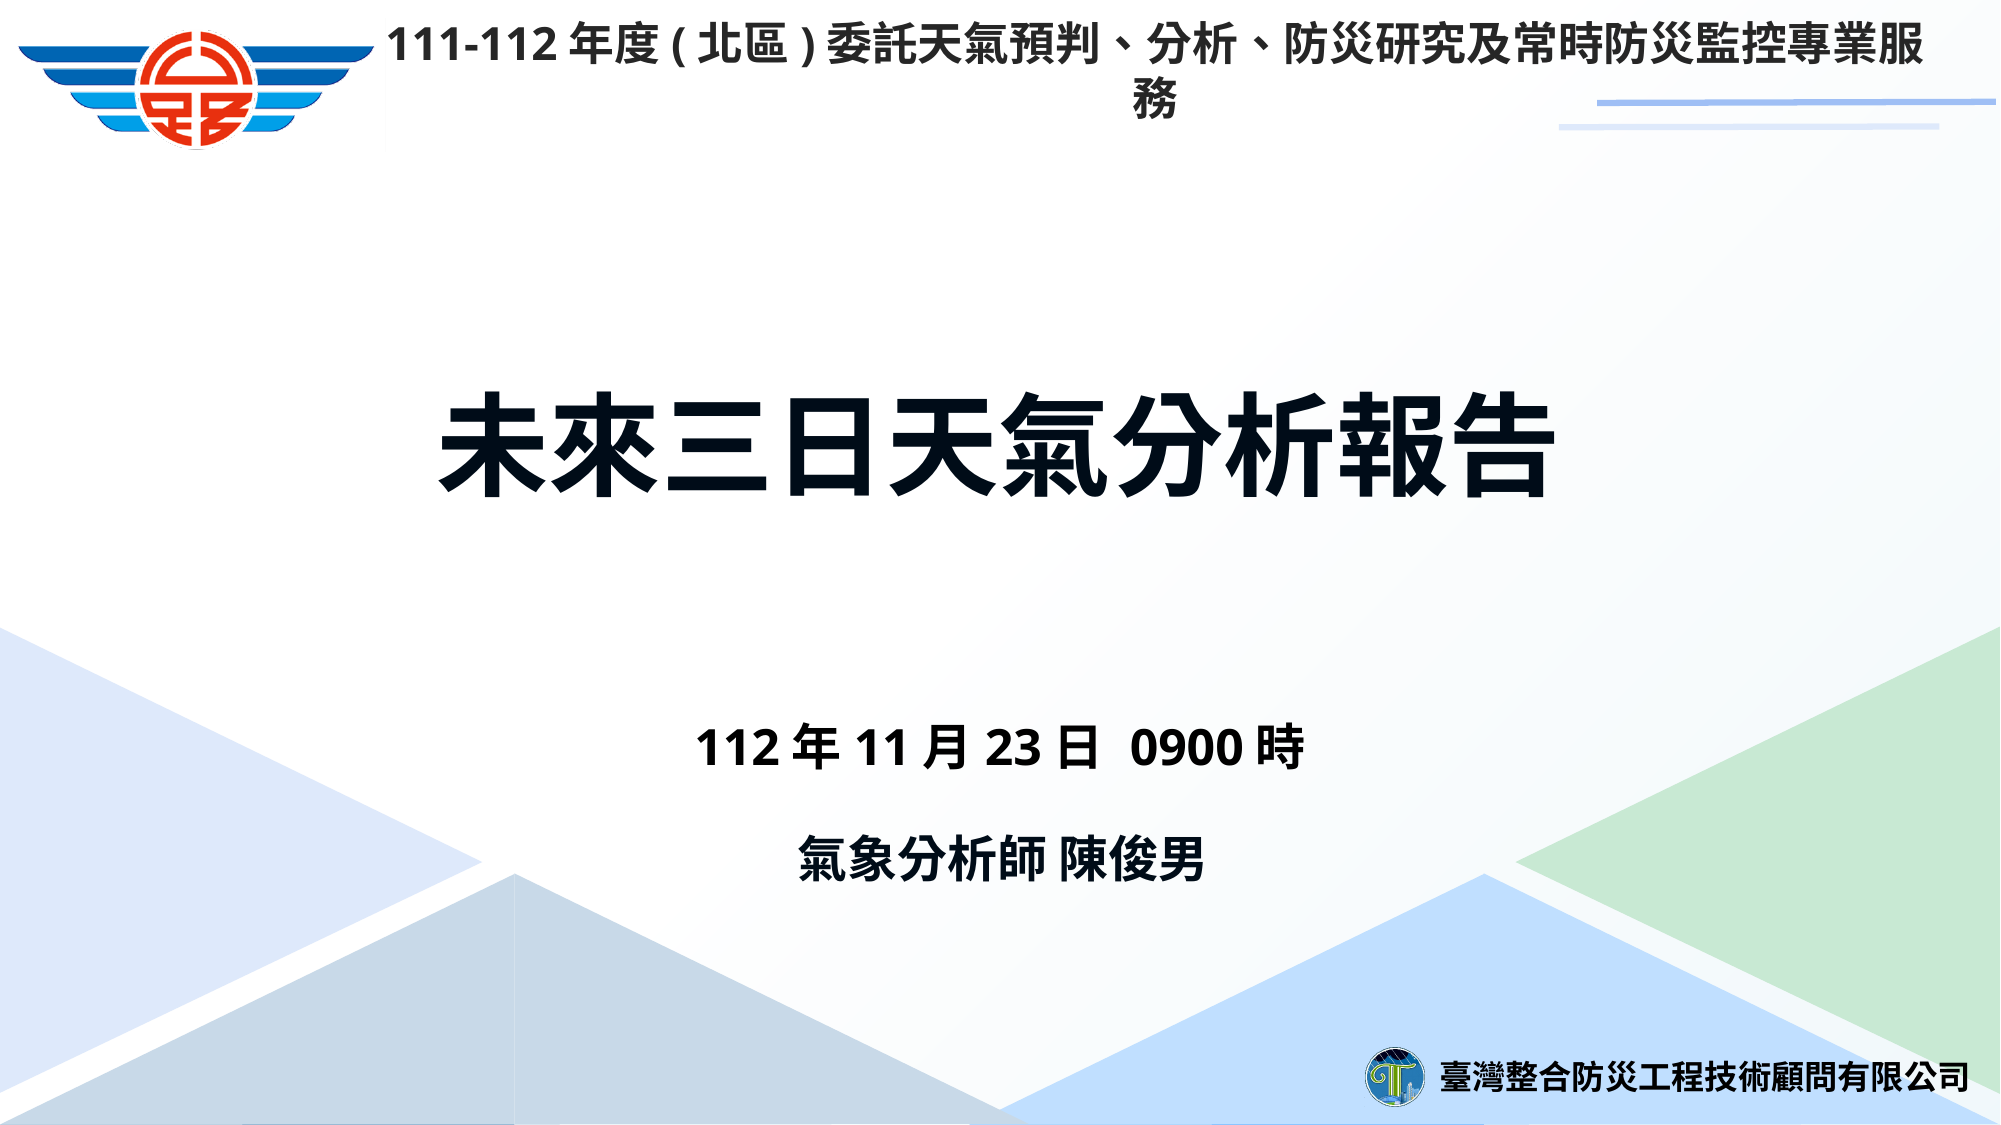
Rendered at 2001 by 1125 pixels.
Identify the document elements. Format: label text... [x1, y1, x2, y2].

text_box 氣象分析師 陳俊男 [646, 797, 1351, 912]
list 未來三日天氣分析報告 [0, 176, 1998, 709]
text_box 112年11月23日 0900時 [621, 708, 1378, 784]
picture [1364, 1047, 1425, 1107]
picture [5, 18, 386, 152]
